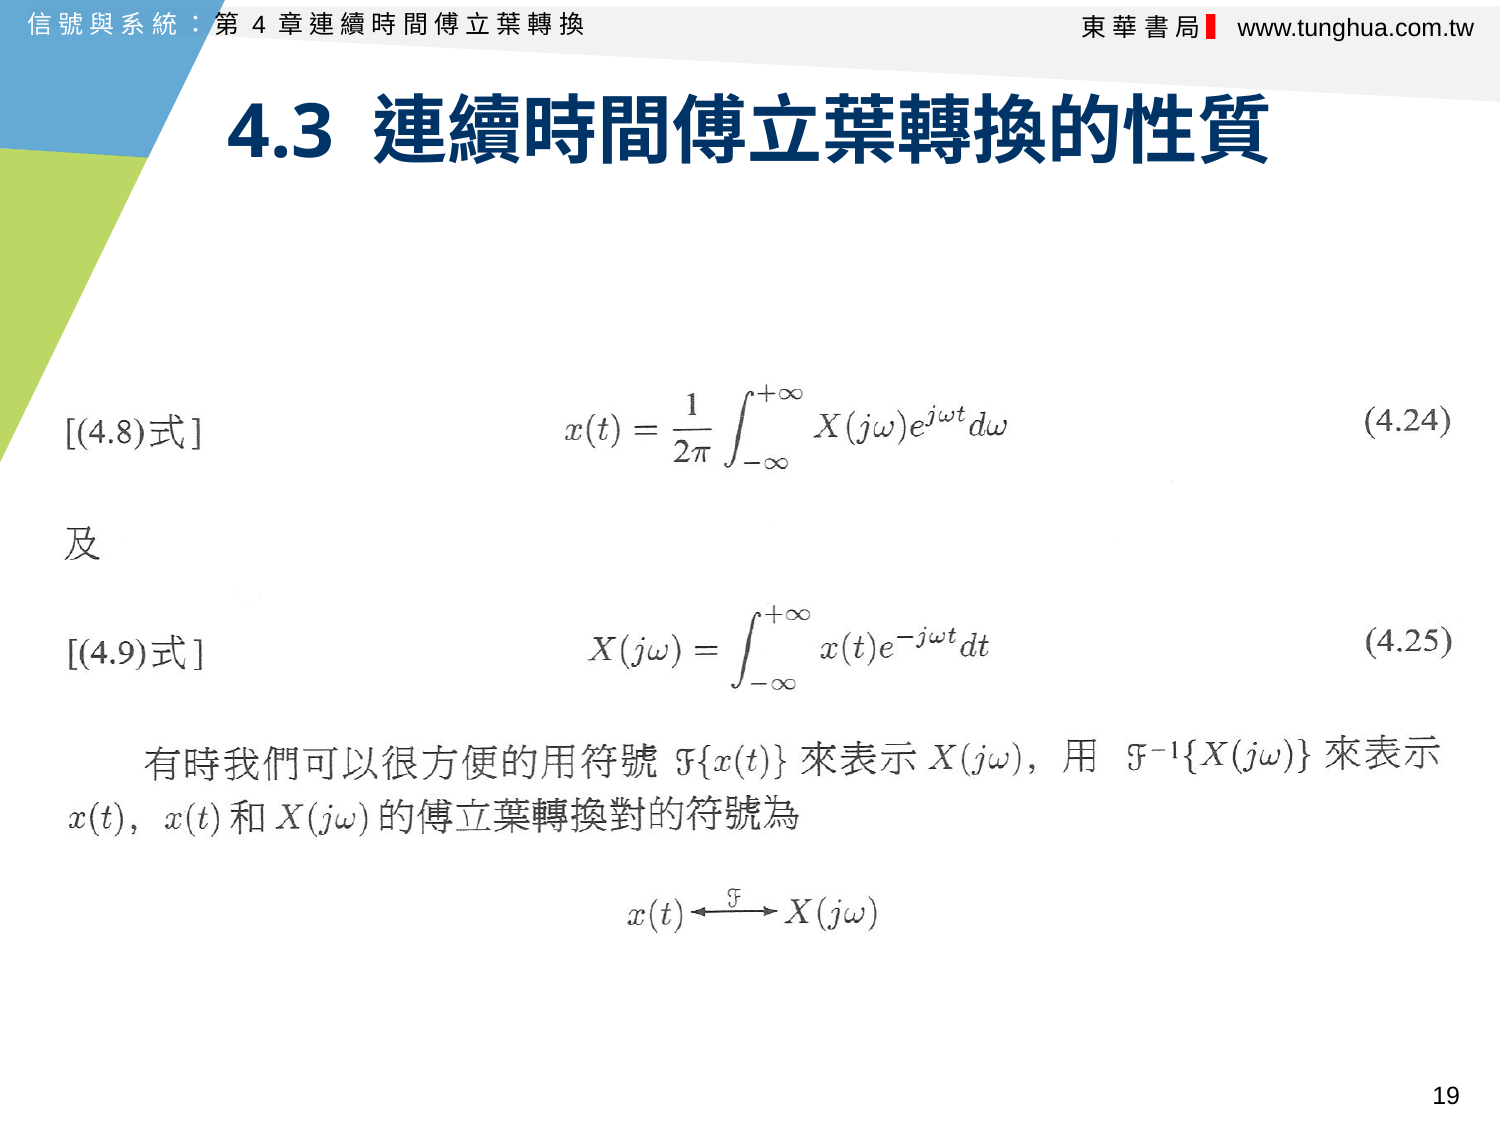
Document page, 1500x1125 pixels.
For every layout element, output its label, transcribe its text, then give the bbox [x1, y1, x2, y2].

slide_number 19 [1224, 1072, 1475, 1125]
title 4.3 連續時間傅立葉轉換的性質 [74, 42, 1426, 213]
picture [49, 374, 1471, 951]
